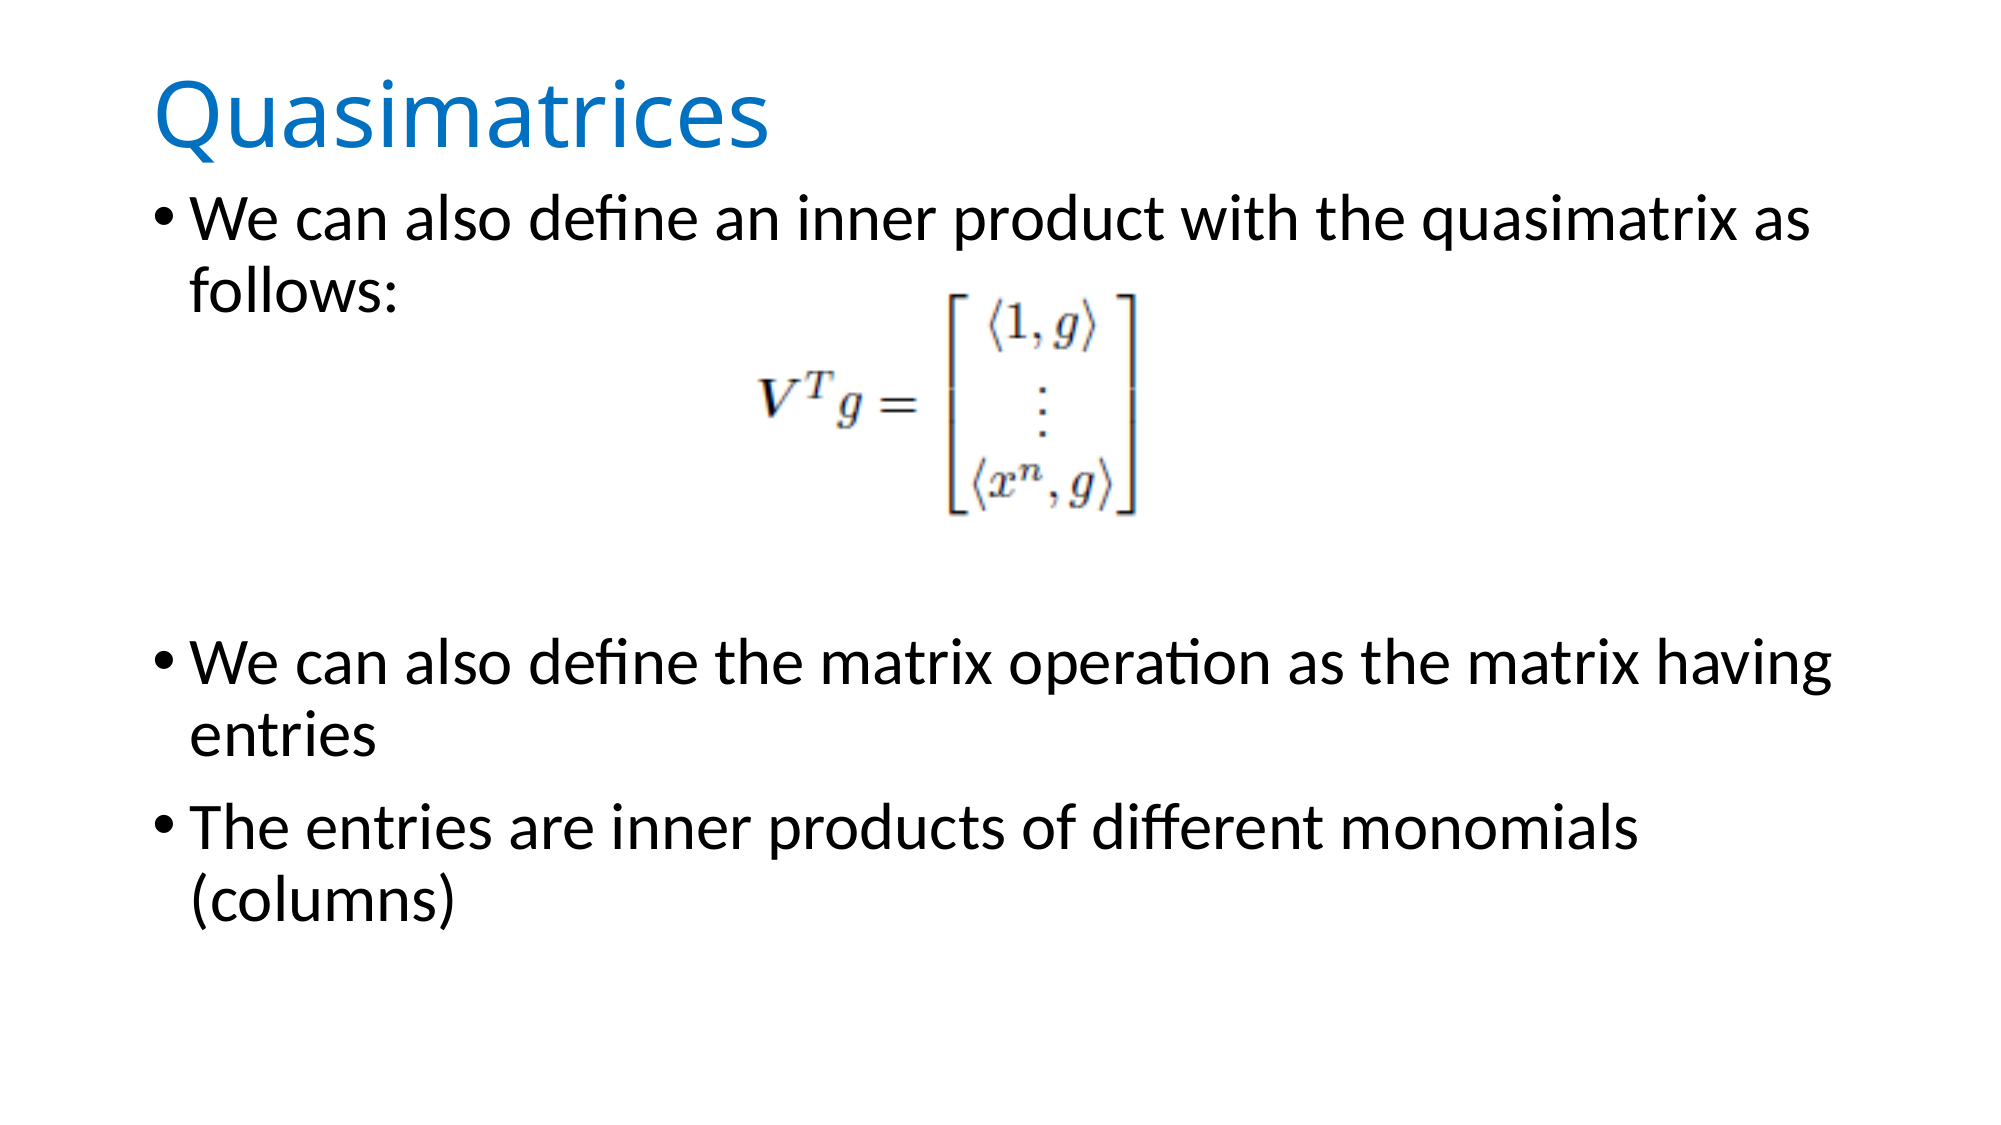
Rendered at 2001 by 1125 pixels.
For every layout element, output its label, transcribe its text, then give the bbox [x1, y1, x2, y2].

picture [719, 254, 1164, 550]
title Quasimatrices [137, 59, 1863, 176]
